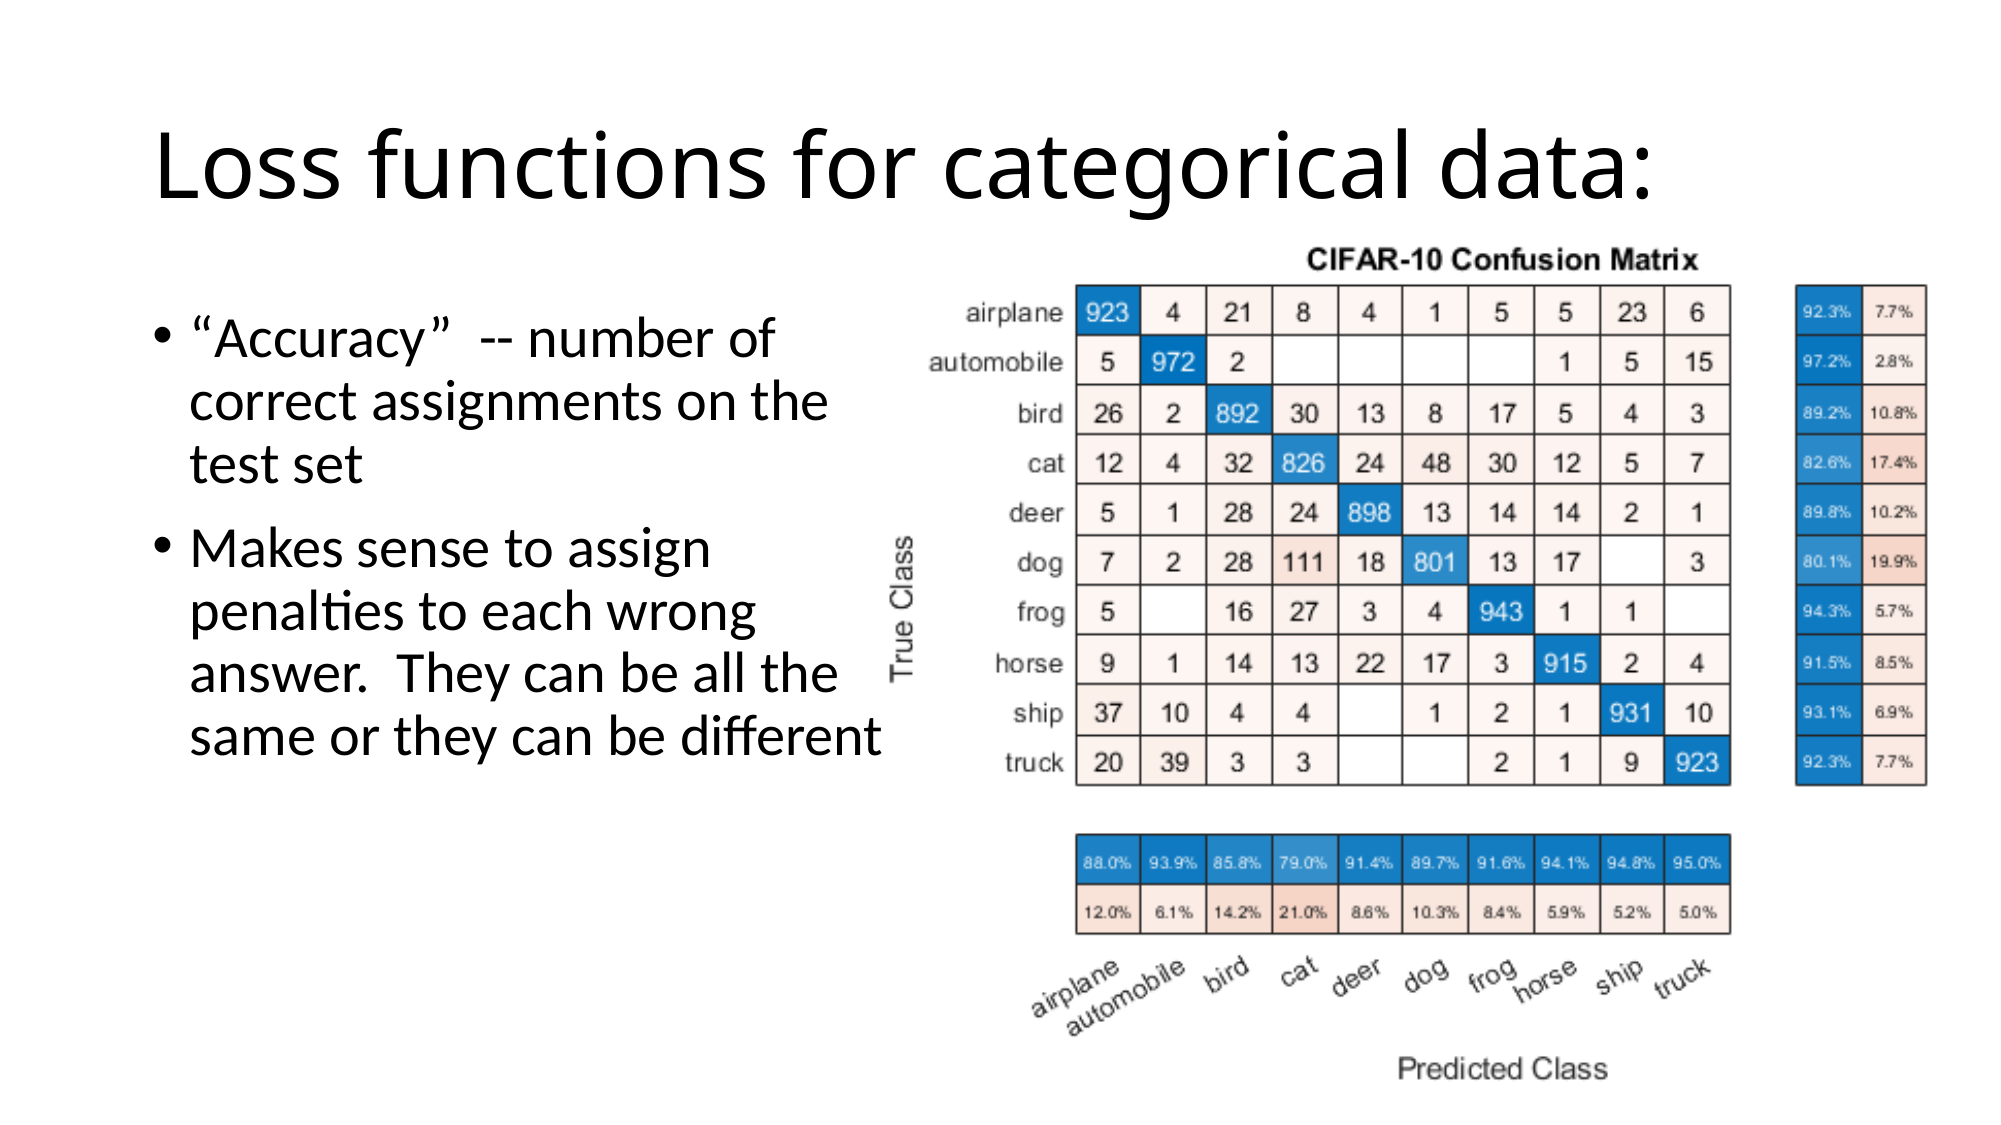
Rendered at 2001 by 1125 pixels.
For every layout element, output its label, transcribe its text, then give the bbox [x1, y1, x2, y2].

picture [882, 221, 2000, 1088]
list “Accuracy” -- number of correct assignments on the test set Makes sense to assign penalties to each wrong answer. They can be all the same or they can be different. [137, 299, 882, 1014]
title Loss functions for categorical data: [137, 59, 1863, 278]
